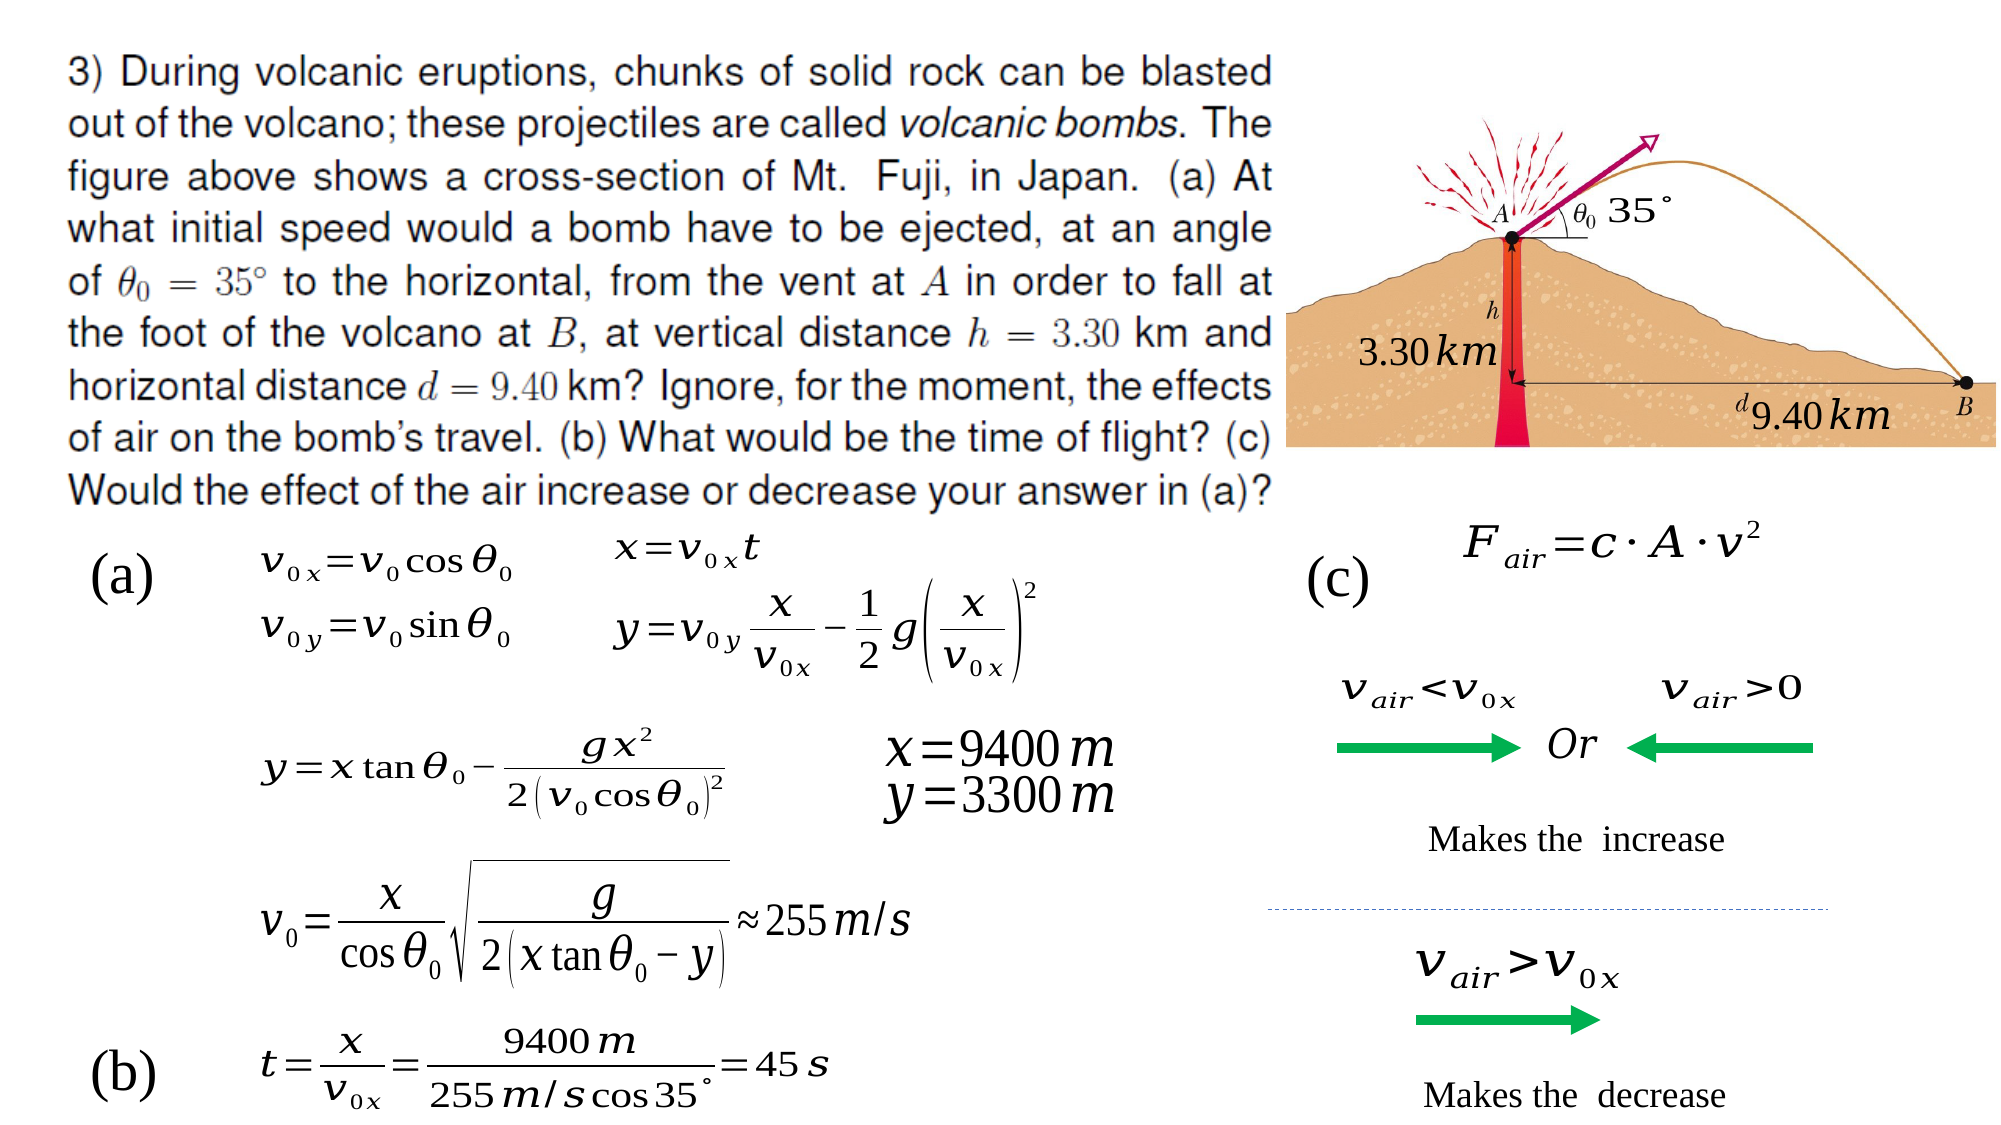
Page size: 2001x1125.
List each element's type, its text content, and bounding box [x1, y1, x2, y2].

picture [44, 25, 2000, 541]
text_box (c) [1291, 530, 1386, 616]
text_box (a) [75, 541, 170, 613]
text_box (b) [75, 1024, 174, 1110]
